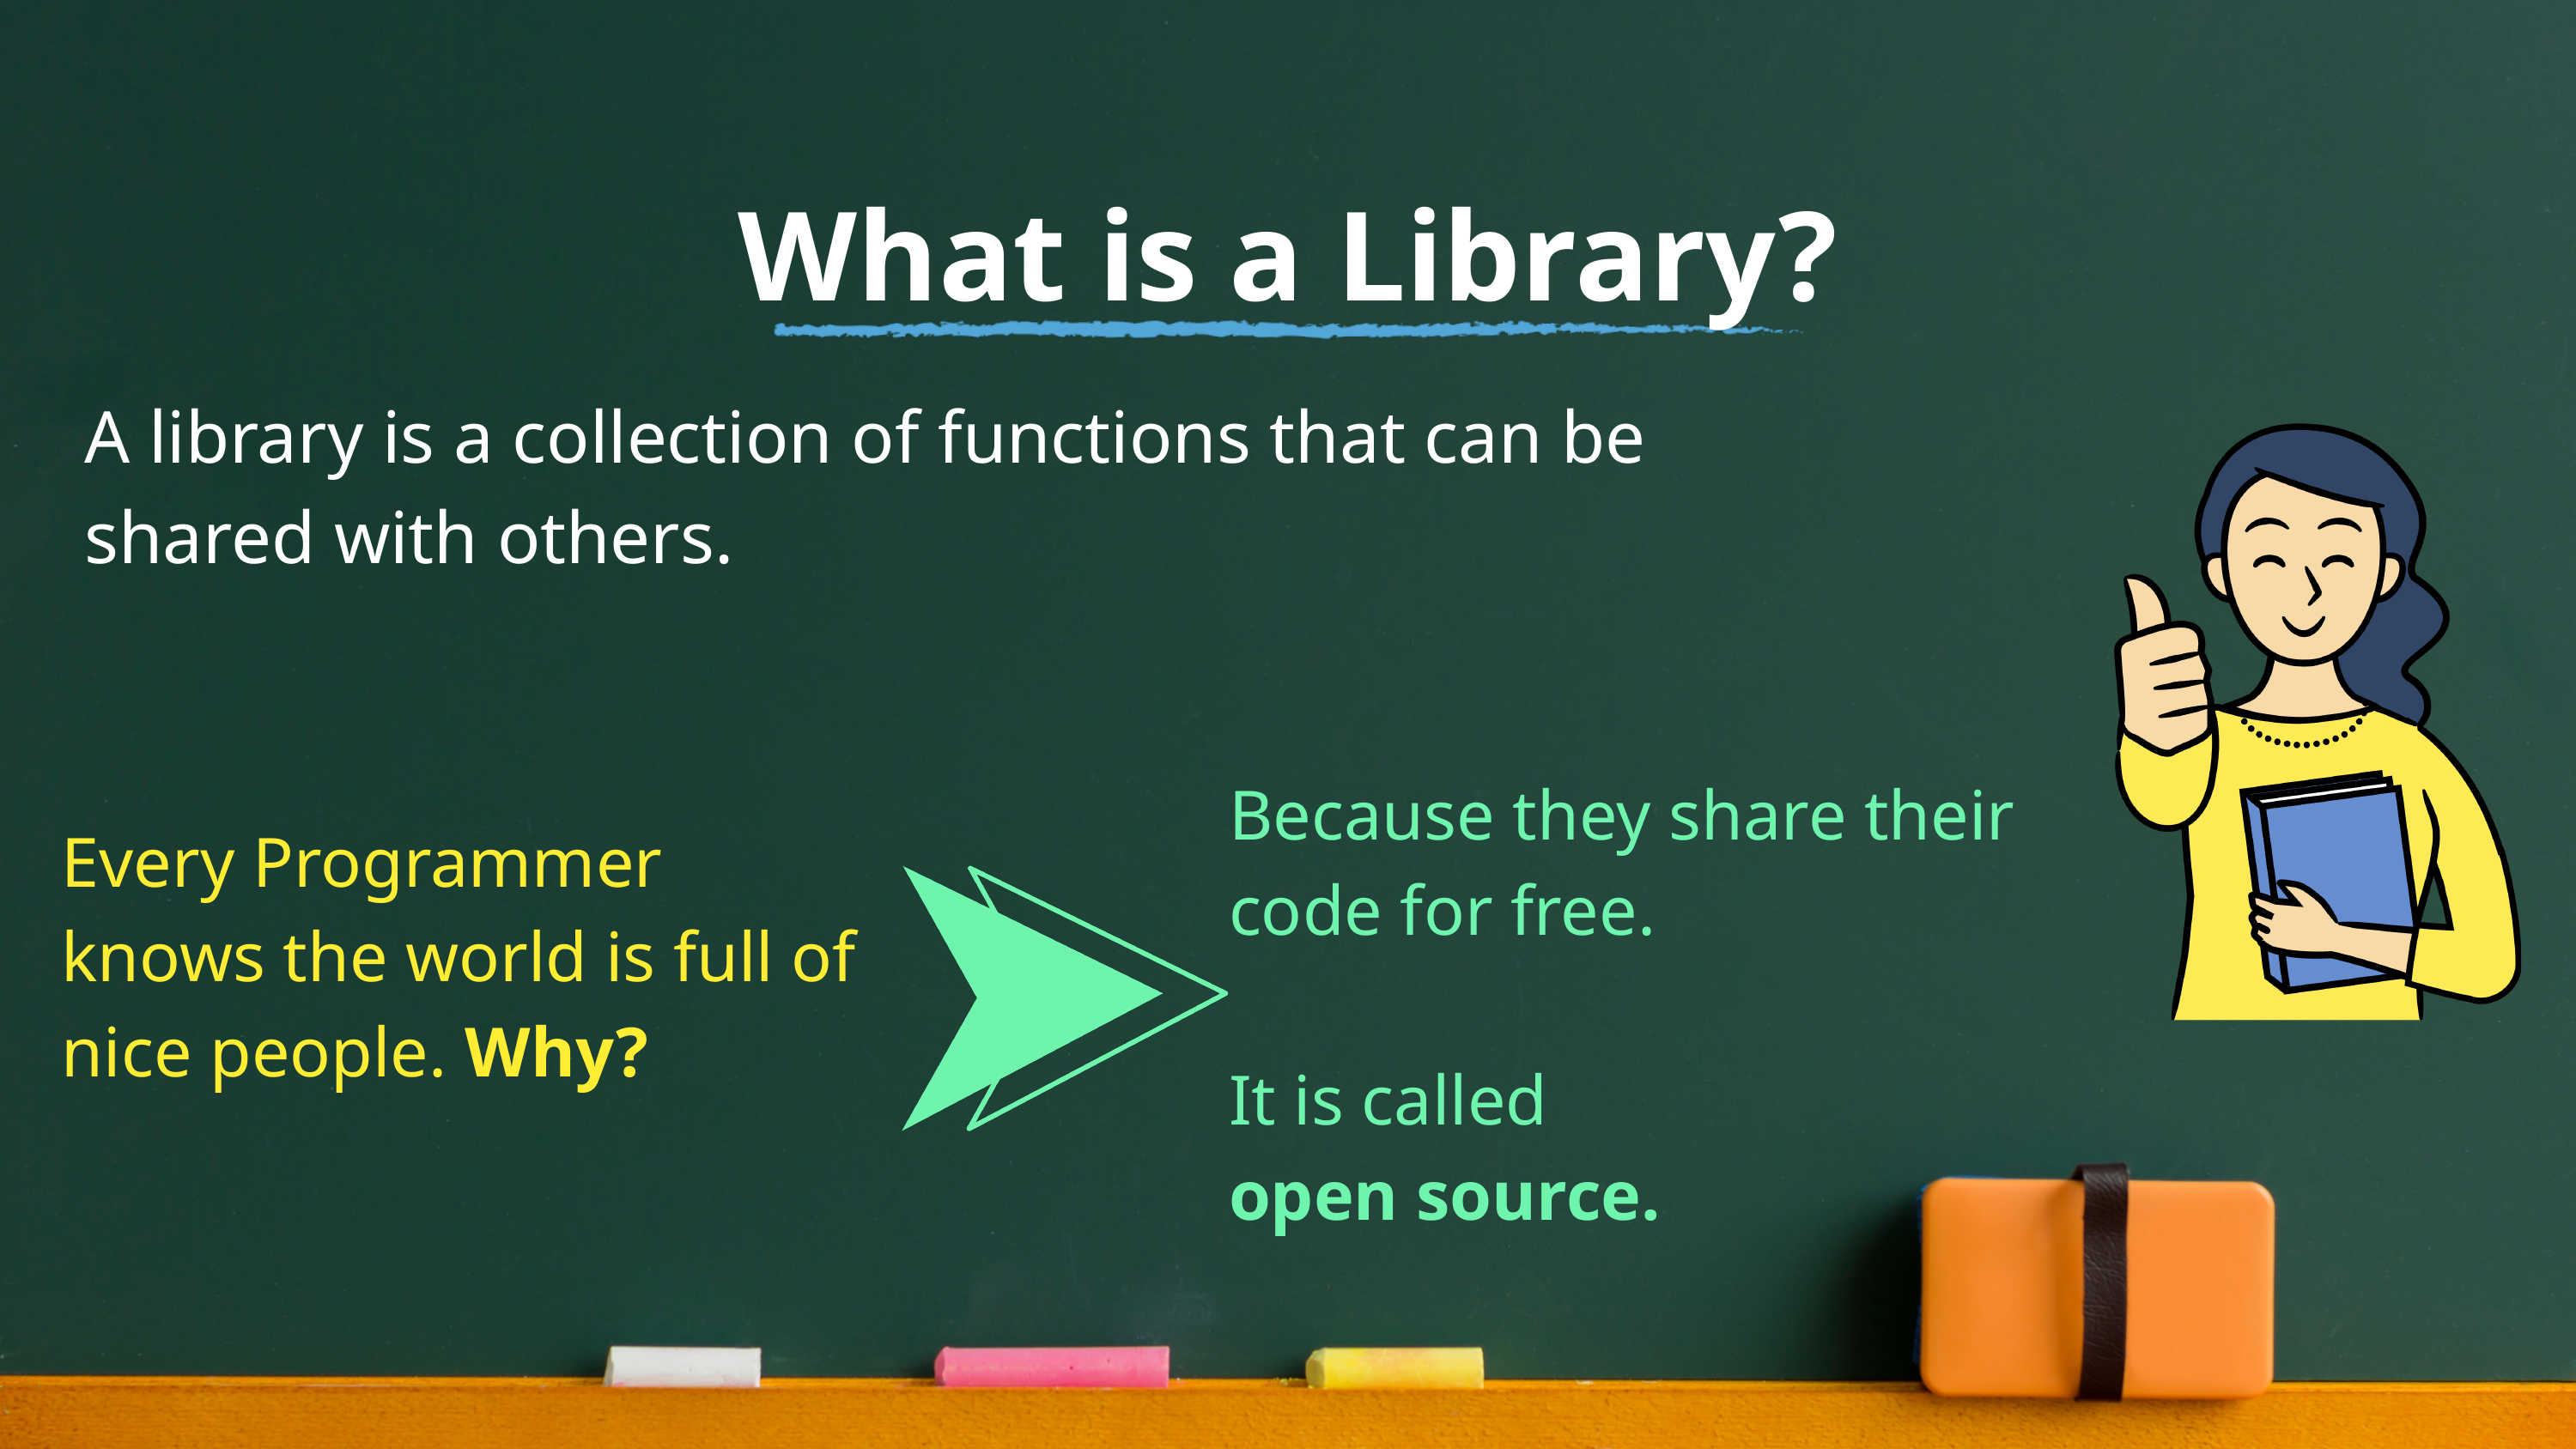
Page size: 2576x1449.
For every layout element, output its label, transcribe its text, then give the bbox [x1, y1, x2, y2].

text_box [901, 865, 1228, 1131]
text_box [2109, 423, 2522, 1025]
text_box Because they share their code for free. It is called open source. [1228, 758, 2045, 1234]
text_box A library is a collection of functions that can be shared with others. [84, 377, 1886, 778]
text_box Every Programmer knows the world is full of nice people. Why? [61, 805, 878, 1091]
text_box What is a Library? [507, 152, 2069, 325]
text_box [772, 325, 1803, 342]
text_box [0, 0, 2576, 1449]
